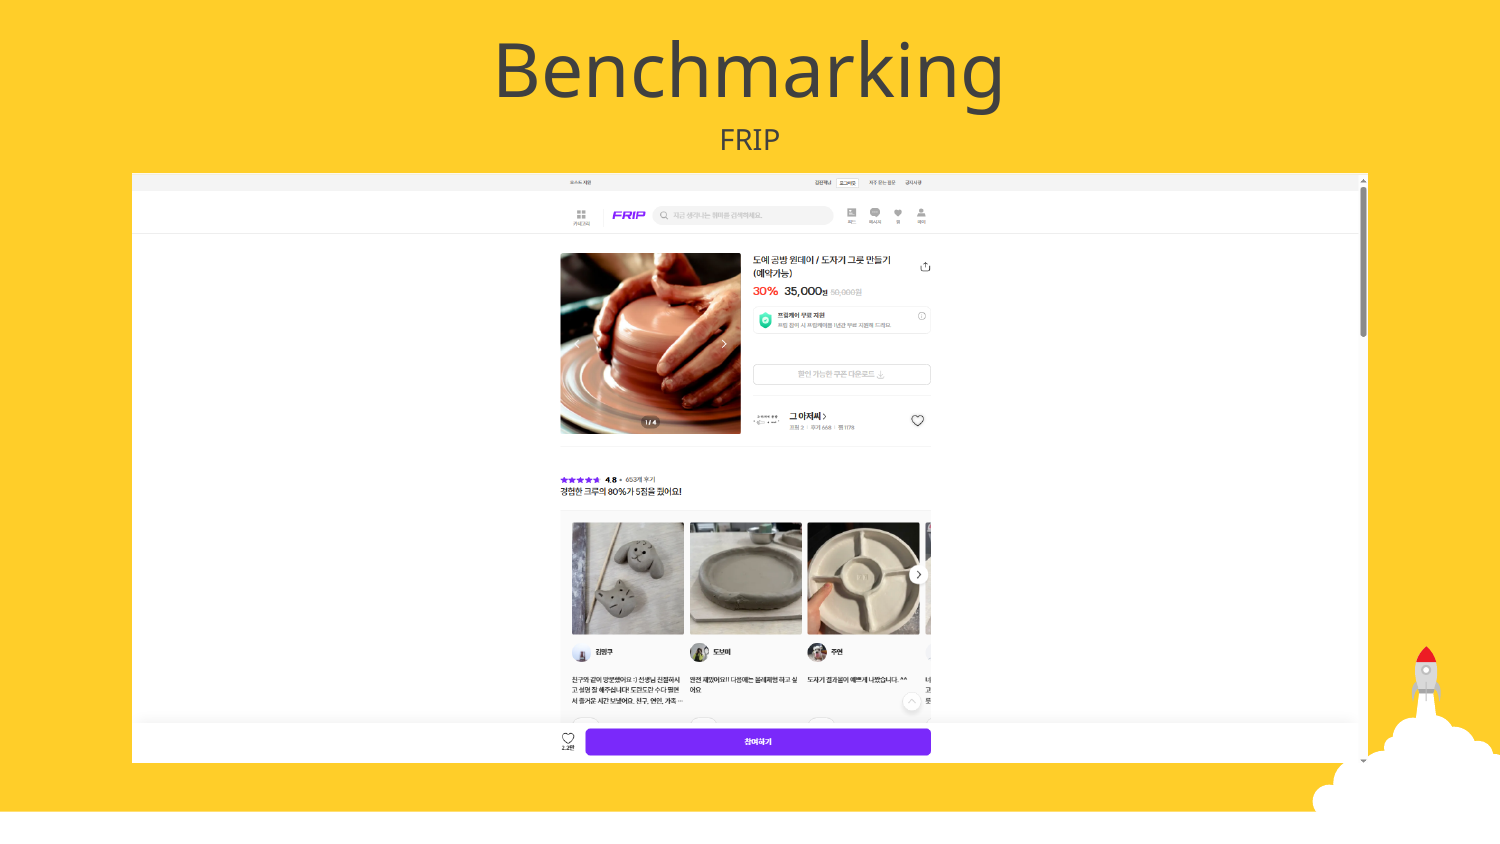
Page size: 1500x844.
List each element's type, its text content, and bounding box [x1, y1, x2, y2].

list Benchmarking [0, 20, 1500, 114]
list FRIP [0, 114, 1500, 162]
picture [132, 173, 1368, 763]
